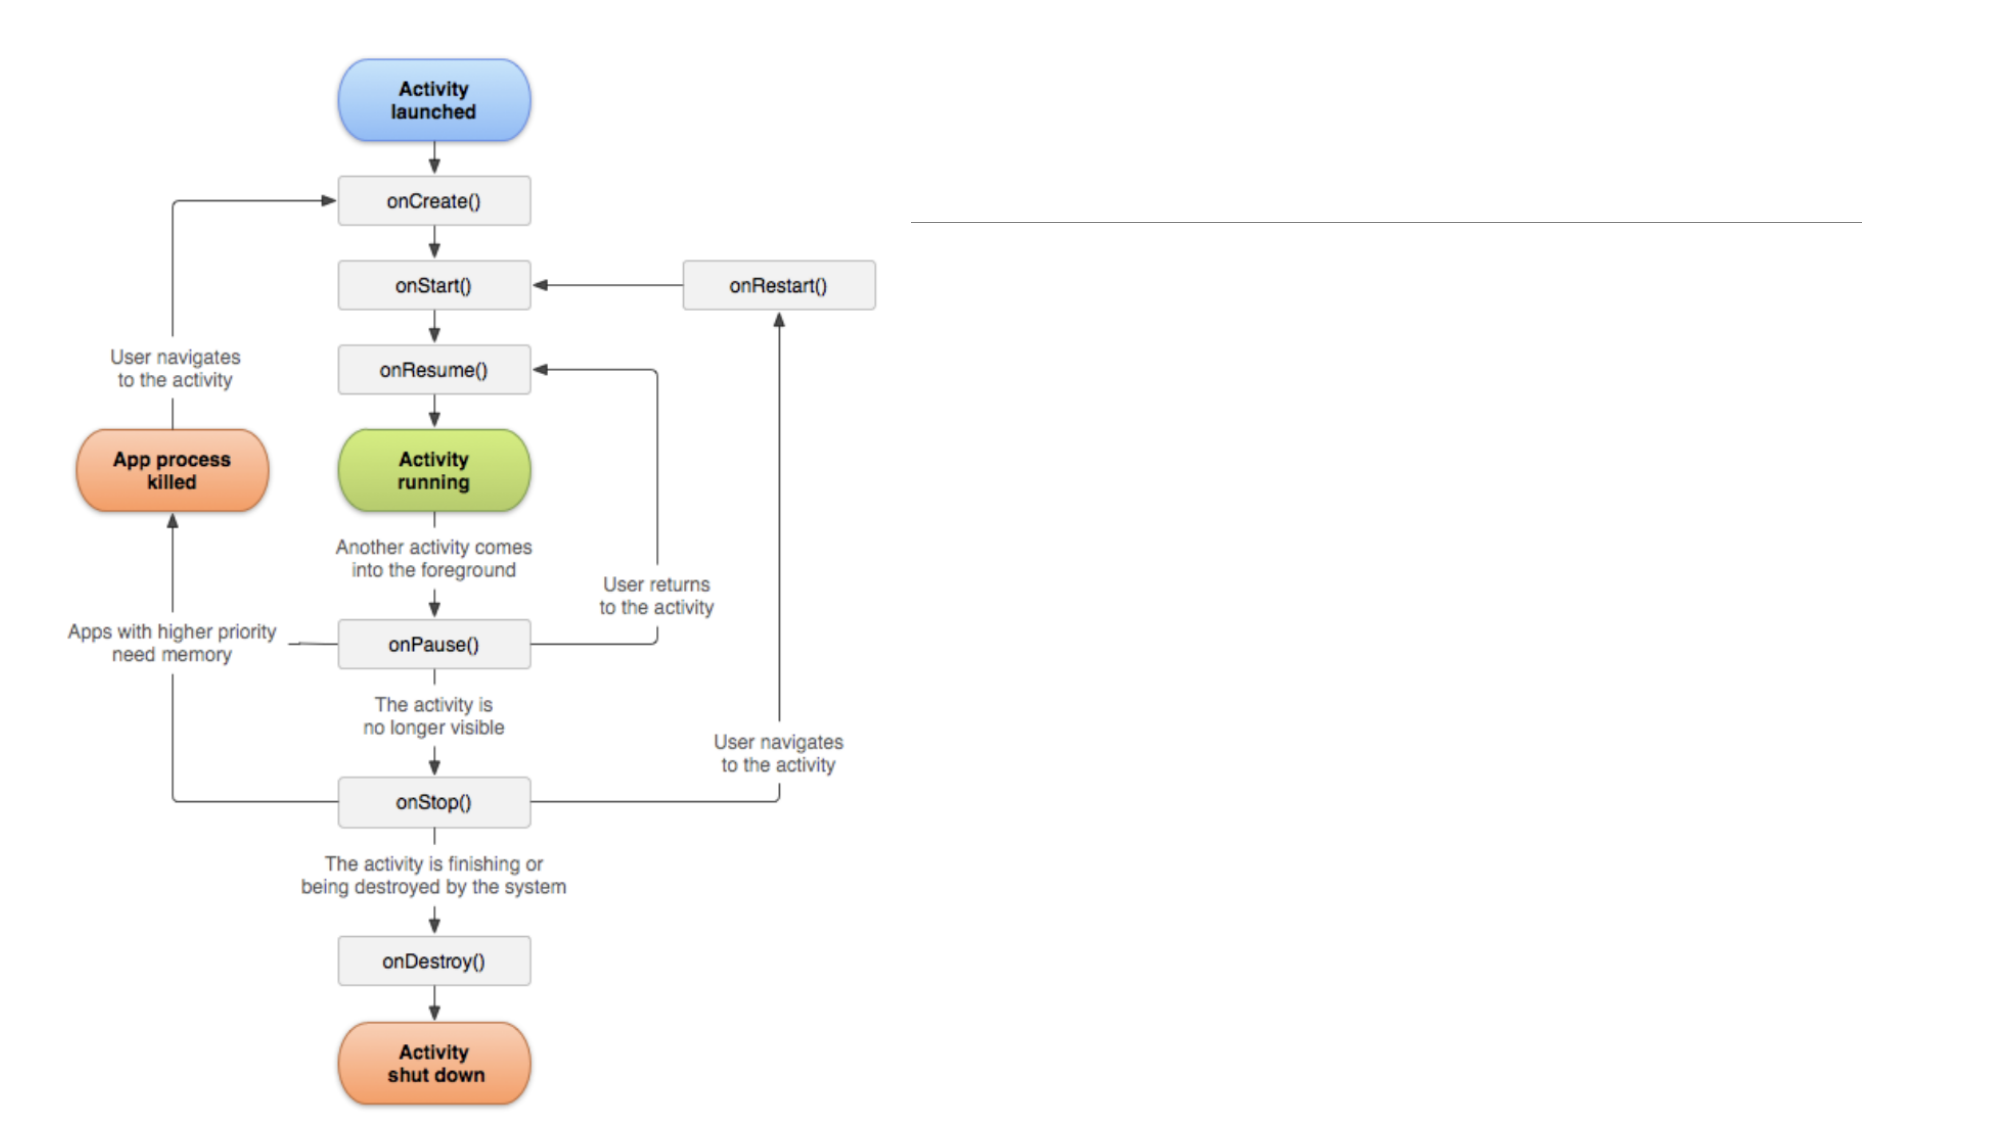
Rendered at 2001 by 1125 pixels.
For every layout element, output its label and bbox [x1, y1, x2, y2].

picture [58, 0, 911, 1125]
